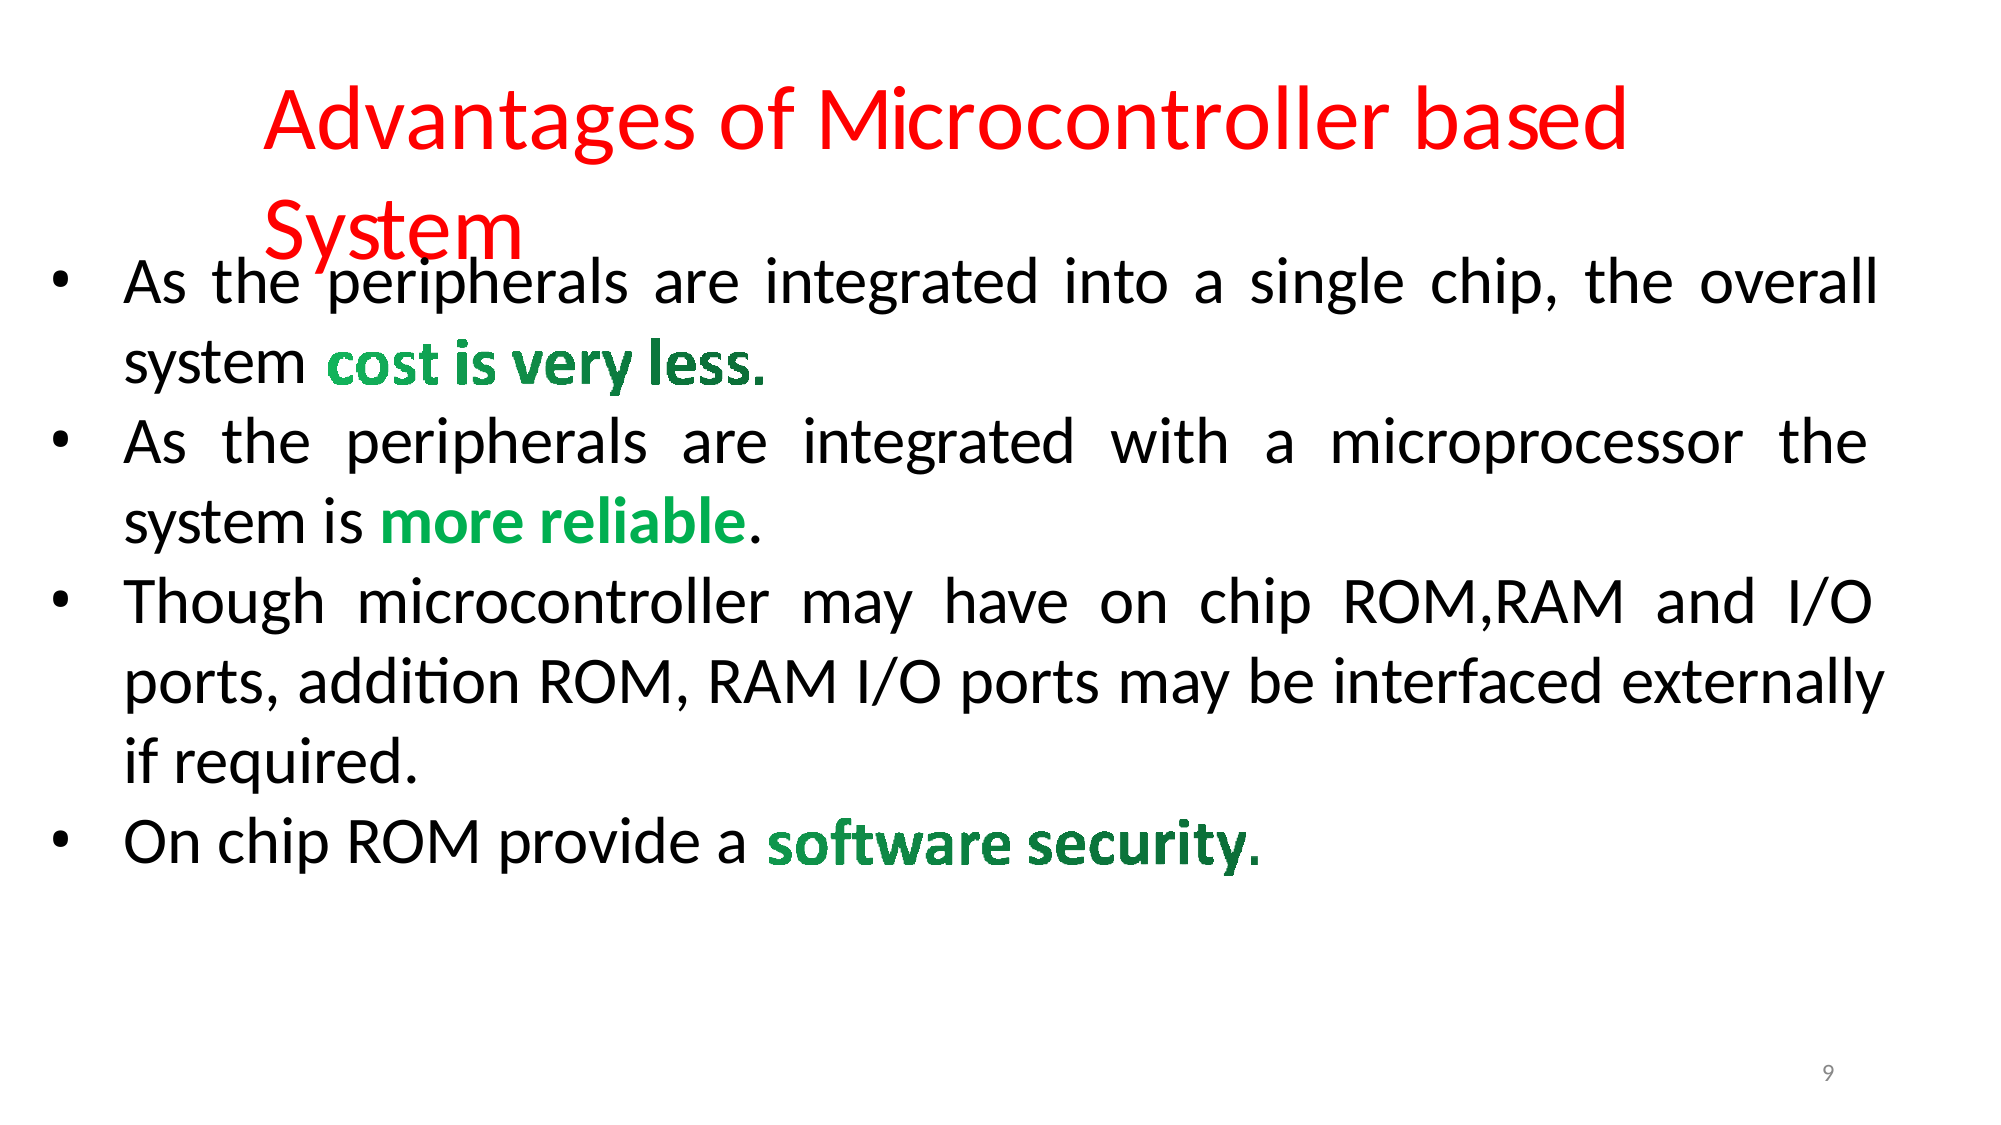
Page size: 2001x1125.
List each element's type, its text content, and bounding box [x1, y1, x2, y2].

text_box As the peripherals are integrated into a single chip, the overall system As the peripherals are integrated with a microprocessor the system is more reliable. Though microcontroller may have on chip ROM,RAM and I/O ports, addition ROM, RAM I/O ports may be interfaced externally if required. On chip ROM provide a [46, 235, 1904, 878]
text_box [1029, 819, 1259, 877]
title Advantages of Microcontroller based System [261, 55, 1744, 235]
picture [457, 339, 496, 385]
slide_number 9 [1815, 1060, 1854, 1125]
picture [768, 818, 1010, 865]
picture [328, 344, 438, 385]
picture [512, 351, 632, 397]
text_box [650, 338, 763, 385]
